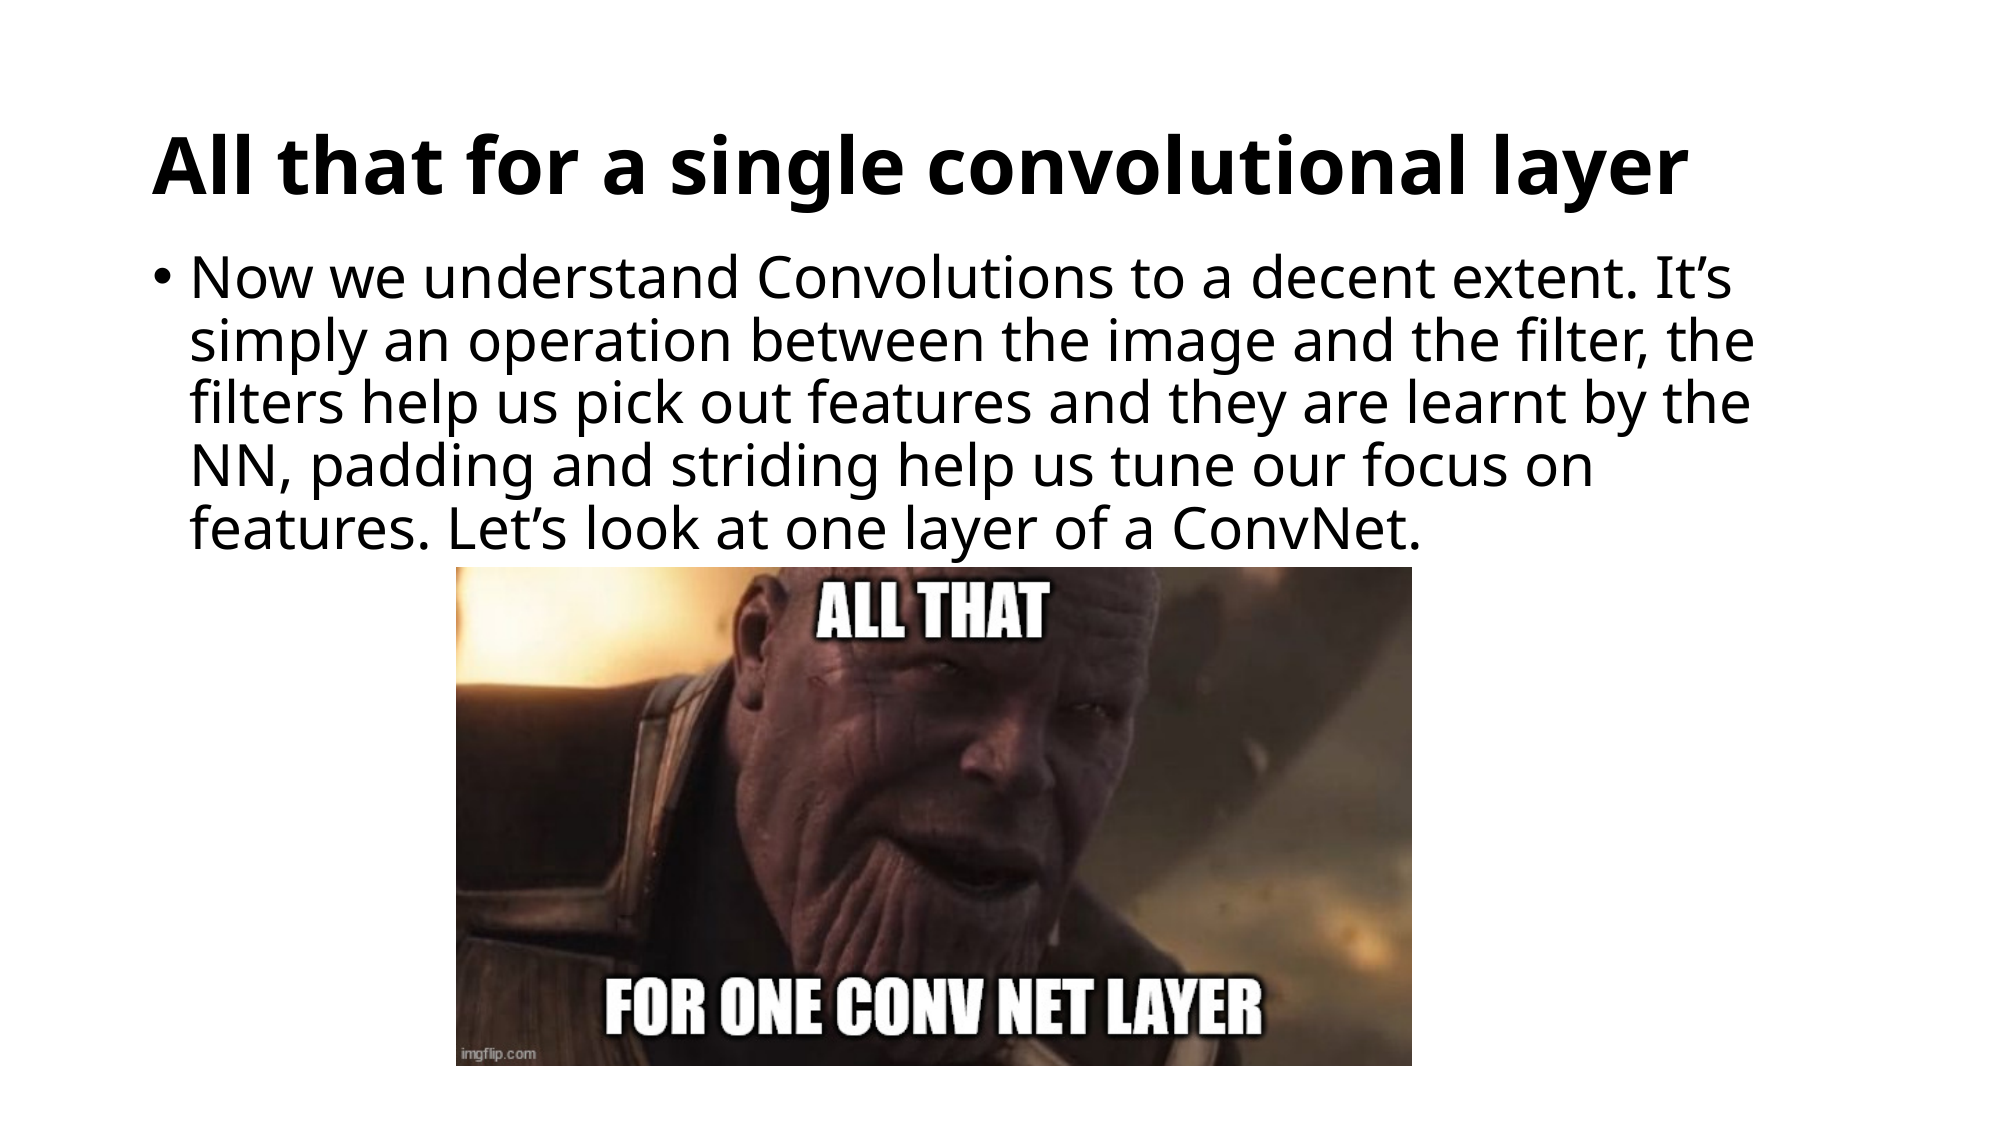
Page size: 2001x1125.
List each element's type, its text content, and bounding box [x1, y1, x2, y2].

list Now we understand Convolutions to a decent extent. It’s simply an operation between the image and the filter, the filters help us pick out features and they are learnt by the NN, padding and striding help us tune our focus on features. Let’s look at one layer of a ConvNet. [137, 240, 1863, 1014]
picture [456, 566, 1412, 1066]
title All that for a single convolutional layer [137, 59, 1863, 240]
